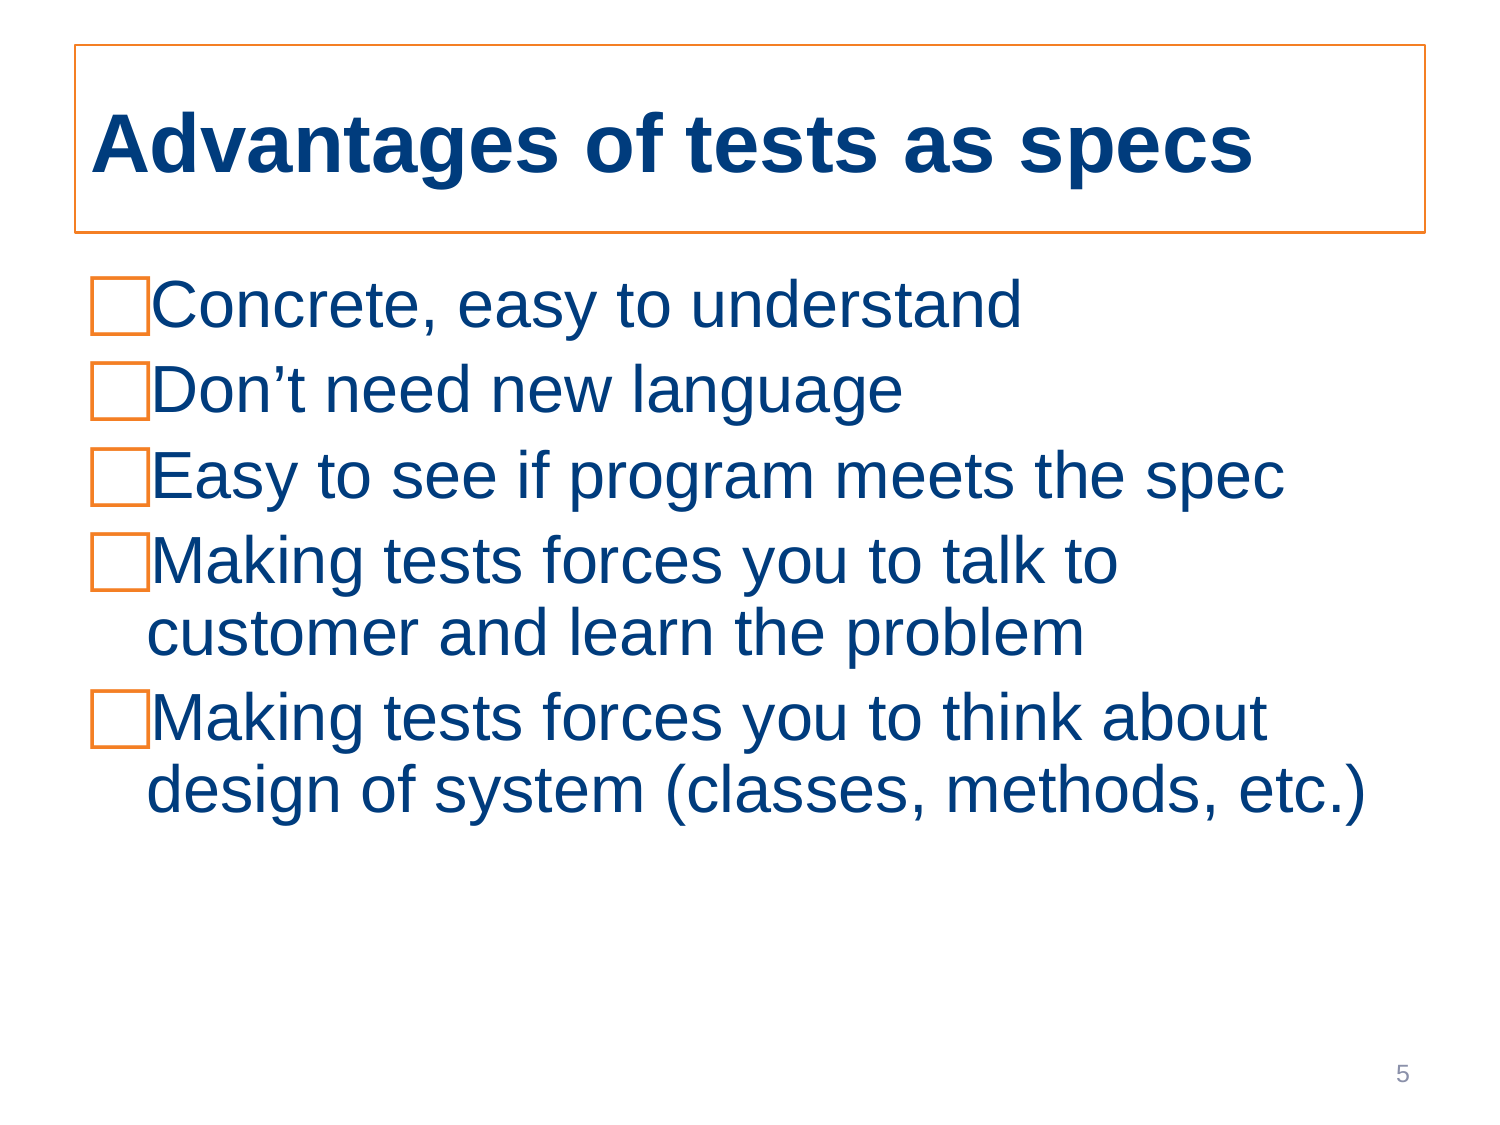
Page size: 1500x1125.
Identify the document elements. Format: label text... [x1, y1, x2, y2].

slide_number 5 [1074, 1042, 1425, 1103]
title Advantages of tests as specs [74, 44, 1426, 234]
list Concrete, easy to understand Don’t need new language Easy to see if program meets the spec Making tests forces you to talk to customer and learn the problem Making tests forces you to think about design of system (classes, methods, etc.) [75, 262, 1425, 1038]
